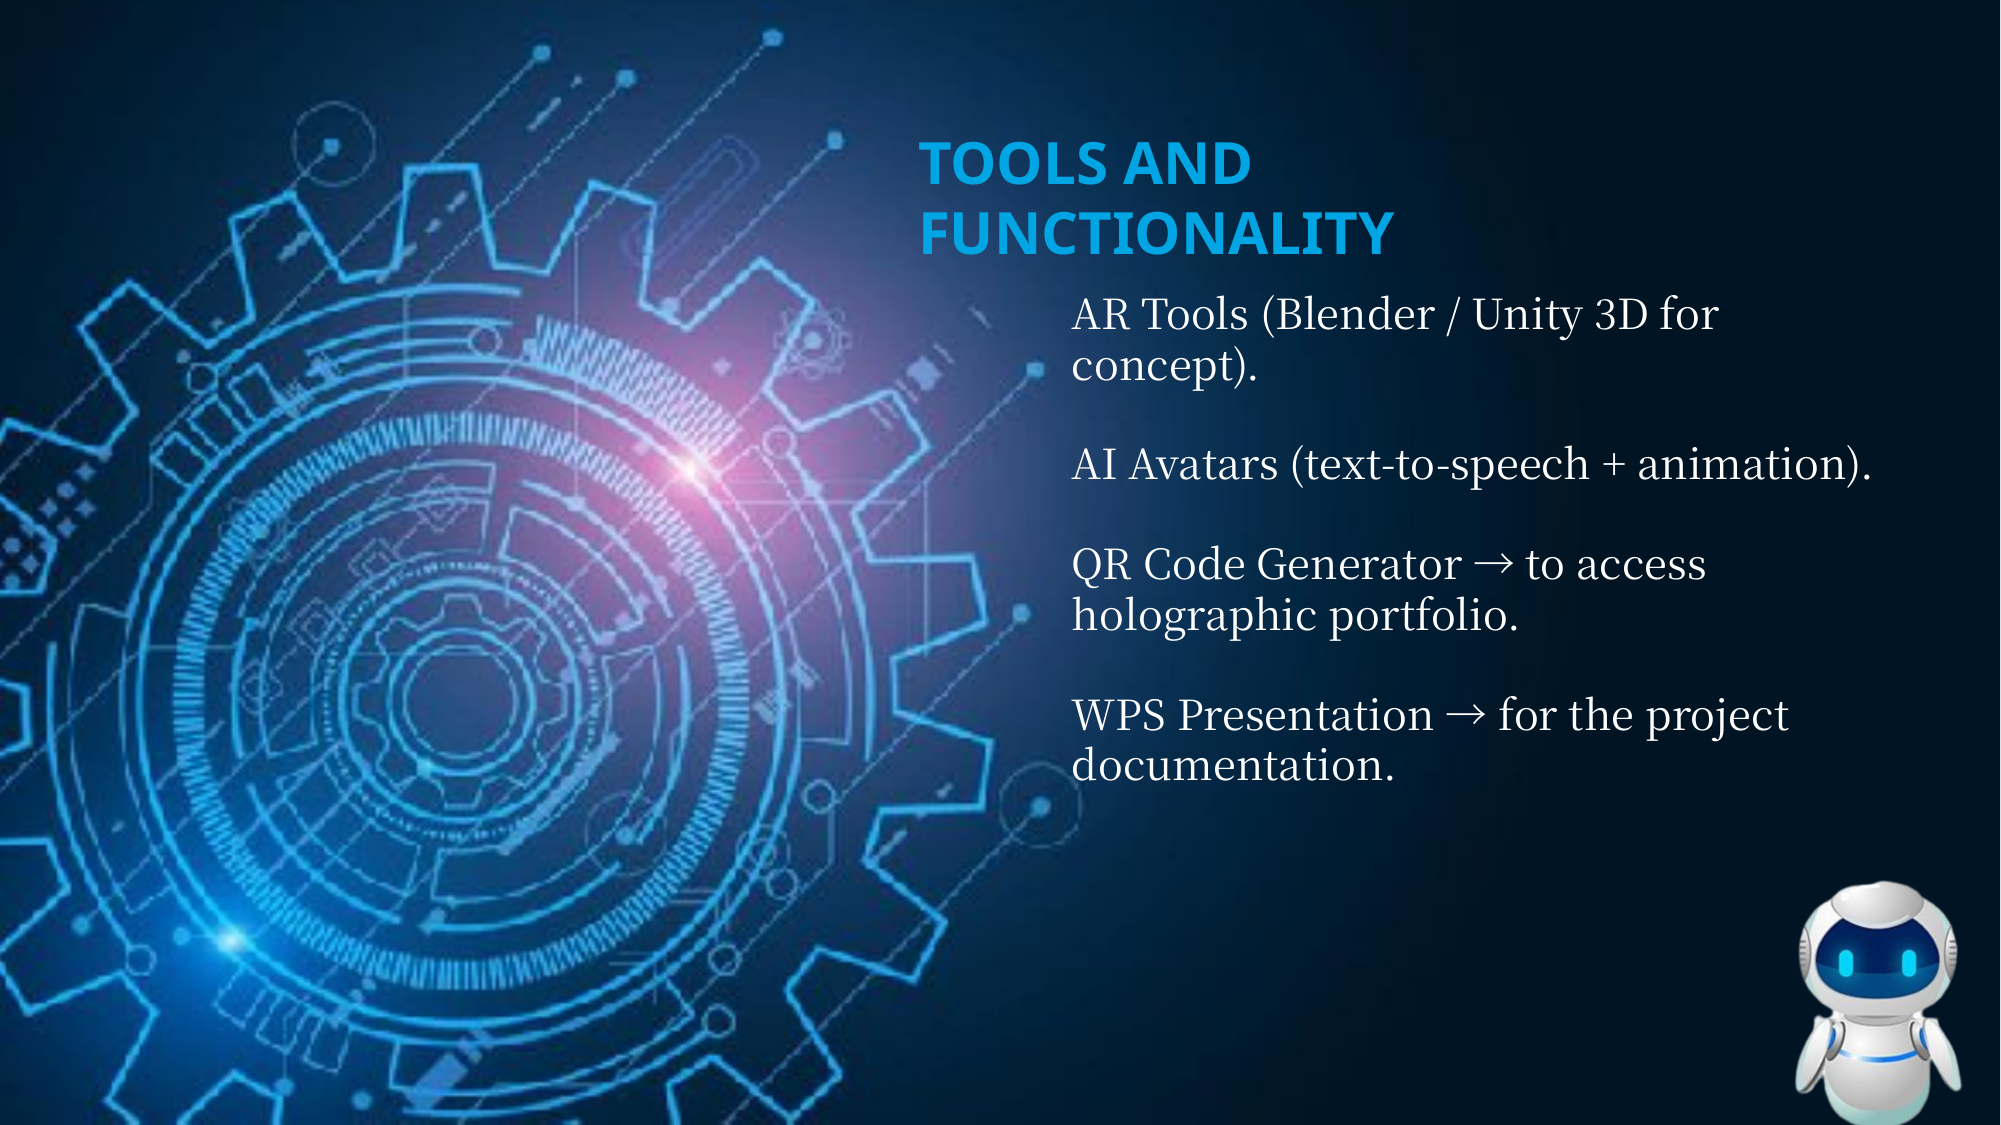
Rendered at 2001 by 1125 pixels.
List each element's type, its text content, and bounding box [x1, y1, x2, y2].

picture [0, 0, 2001, 1125]
text_box TOOLS AND FUNCTIONALITY [903, 118, 1730, 274]
text_box AR Tools (Blender / Unity 3D for concept). AI Avatars (text-to-speech + animation). QR Code Generator → to access holographic portfolio. WPS Presentation → for the project documentation. [1057, 280, 1920, 796]
